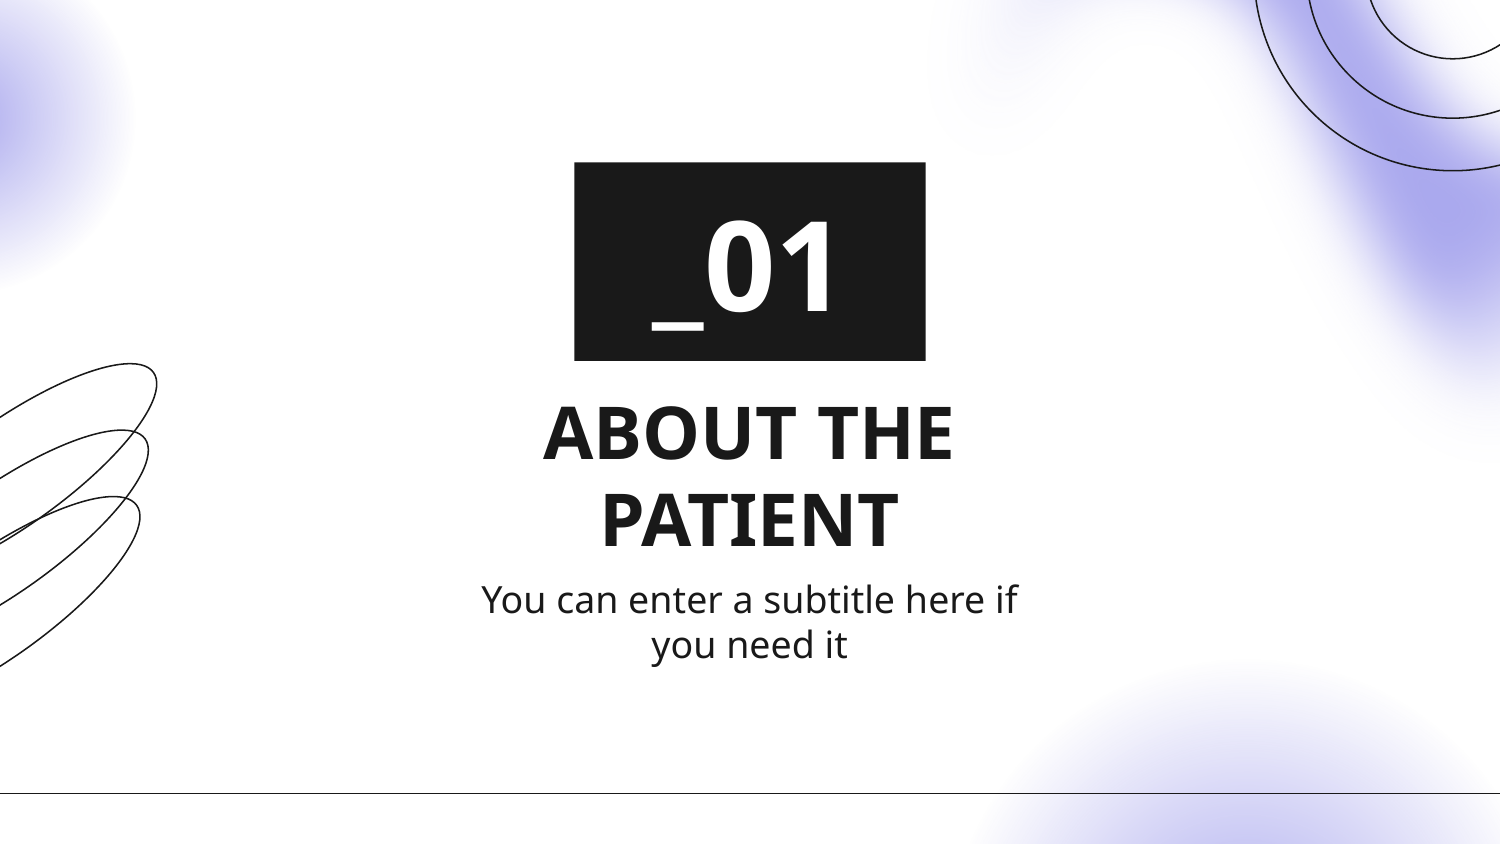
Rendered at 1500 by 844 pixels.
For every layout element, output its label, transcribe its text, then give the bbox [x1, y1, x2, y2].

title ABOUT THE PATIENT [453, 377, 1047, 560]
title _01 [574, 162, 926, 361]
subtitle You can enter a subtitle here if you need it [453, 560, 1047, 682]
